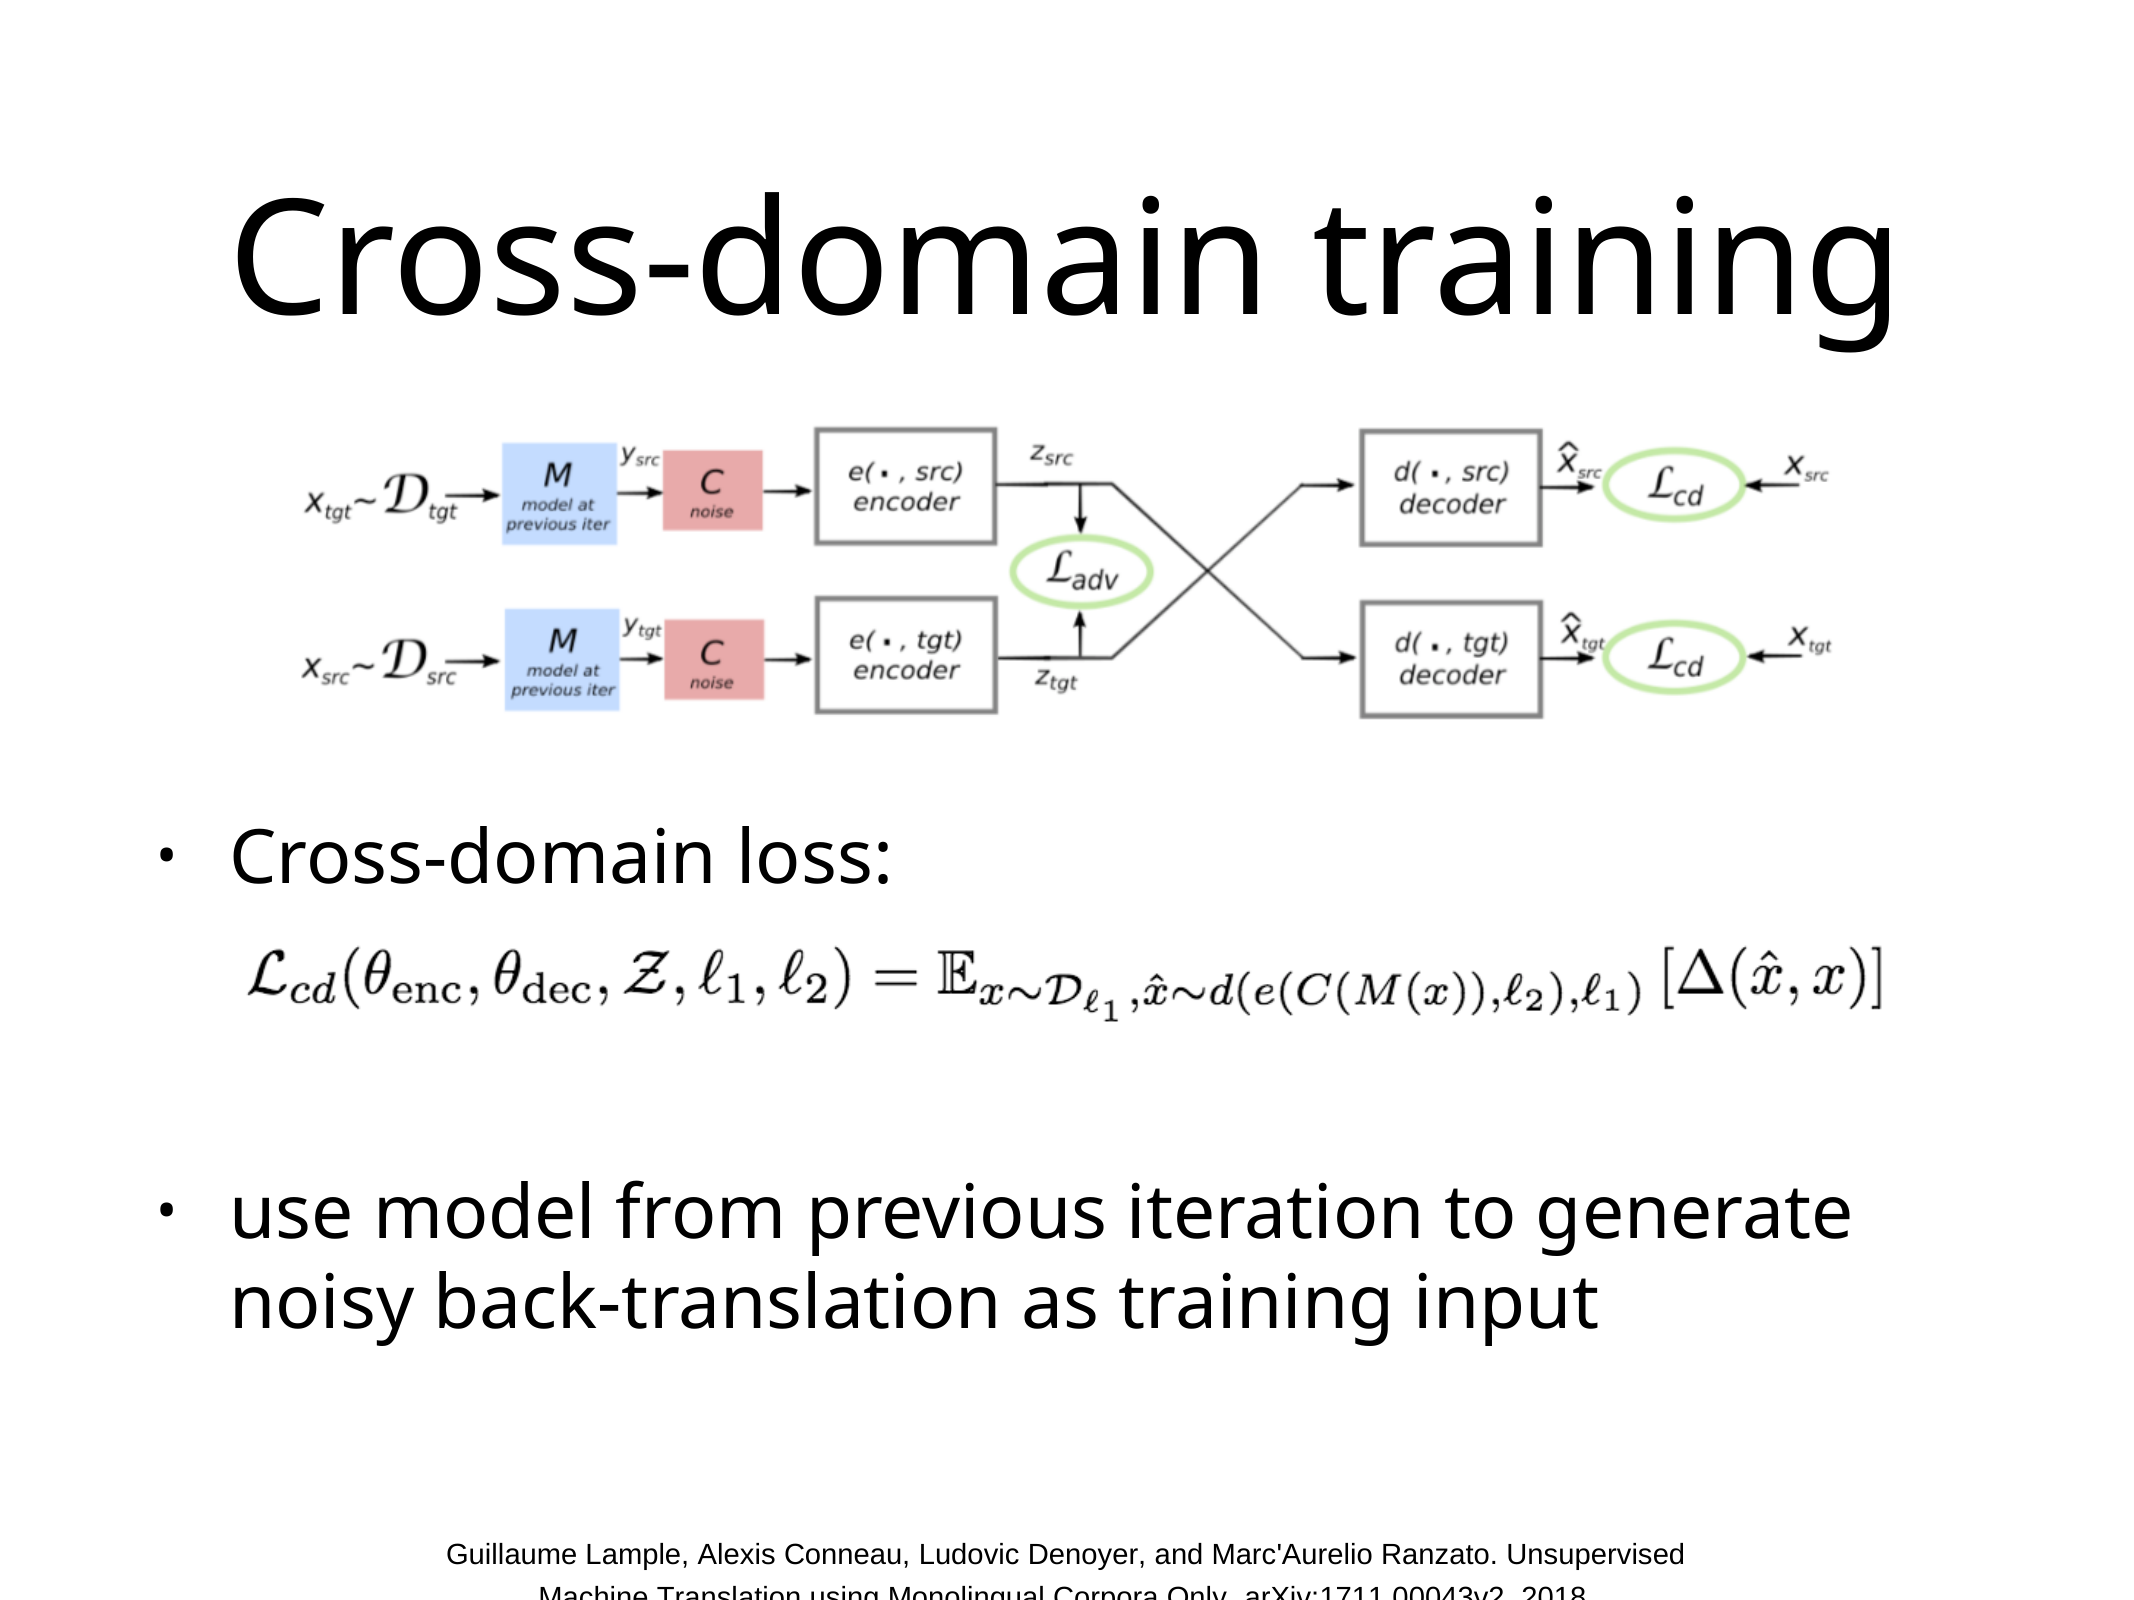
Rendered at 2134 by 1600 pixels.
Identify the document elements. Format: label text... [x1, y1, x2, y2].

picture [232, 926, 1900, 1034]
text_box Guillaume Lample, Alexis Conneau, Ludovic Denoyer, and Marc'Aurelio Ranzato. Unsupervised Machine Translation using Monolingual Corpora Only. arXiv:1711.00043v2, 2018. [430, 1499, 1703, 1600]
list Cross-domain loss: use model from previous iteration to generate noisy back-translation as training input [156, 694, 1977, 1459]
picture [284, 412, 1849, 737]
title Cross-domain training [156, 72, 1977, 427]
